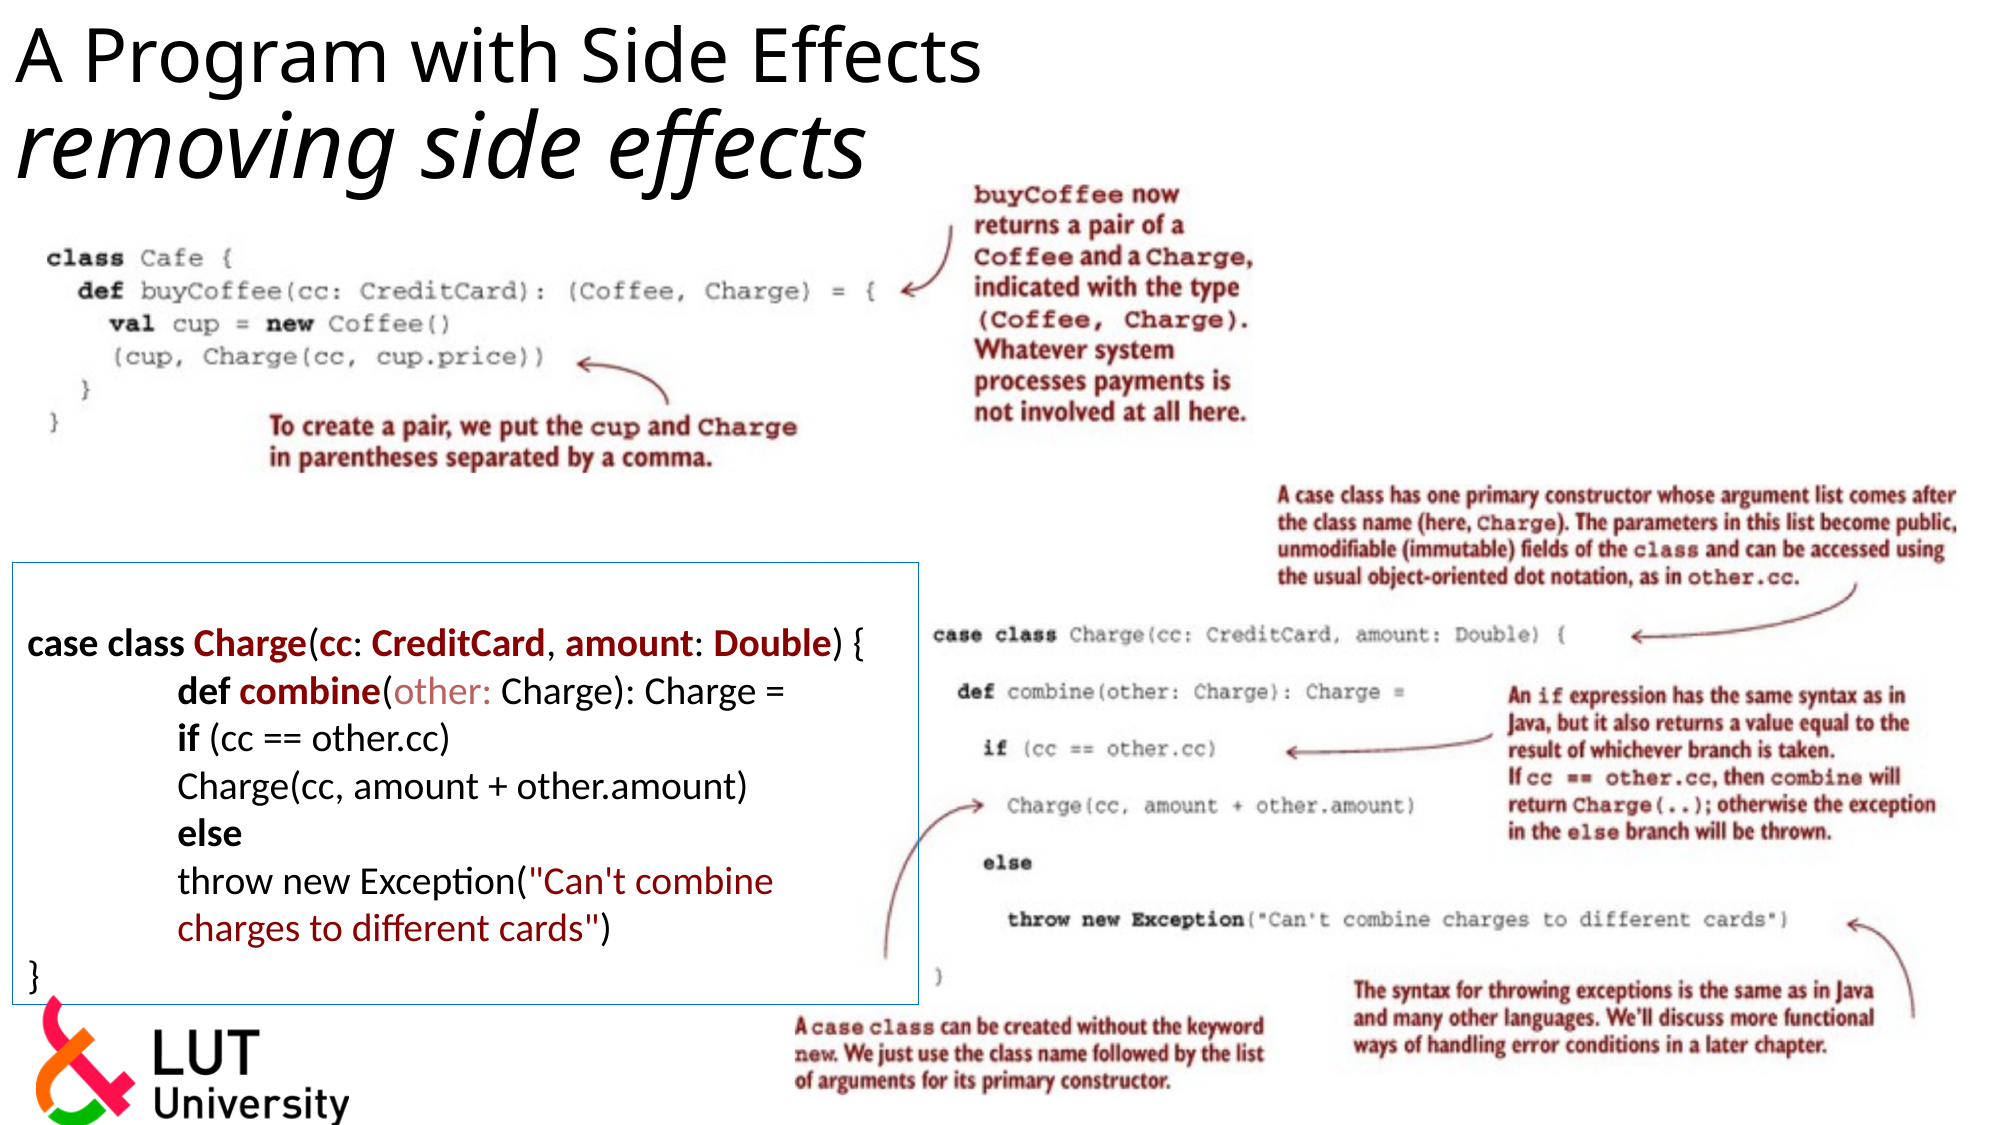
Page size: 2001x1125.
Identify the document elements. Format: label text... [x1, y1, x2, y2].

title A Program with Side Effects removing side effects [0, 0, 1725, 217]
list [0, 149, 1275, 526]
picture [766, 458, 1964, 1109]
text_box case class Charge(cc: CreditCard, amount: Double) { def combine(other: Charge): Charge = if (cc == other.cc) Charge(cc, amount + other.amount) else throw new Exception("Can't combine charges to different cards") } [12, 562, 766, 1005]
picture [36, 995, 349, 1125]
